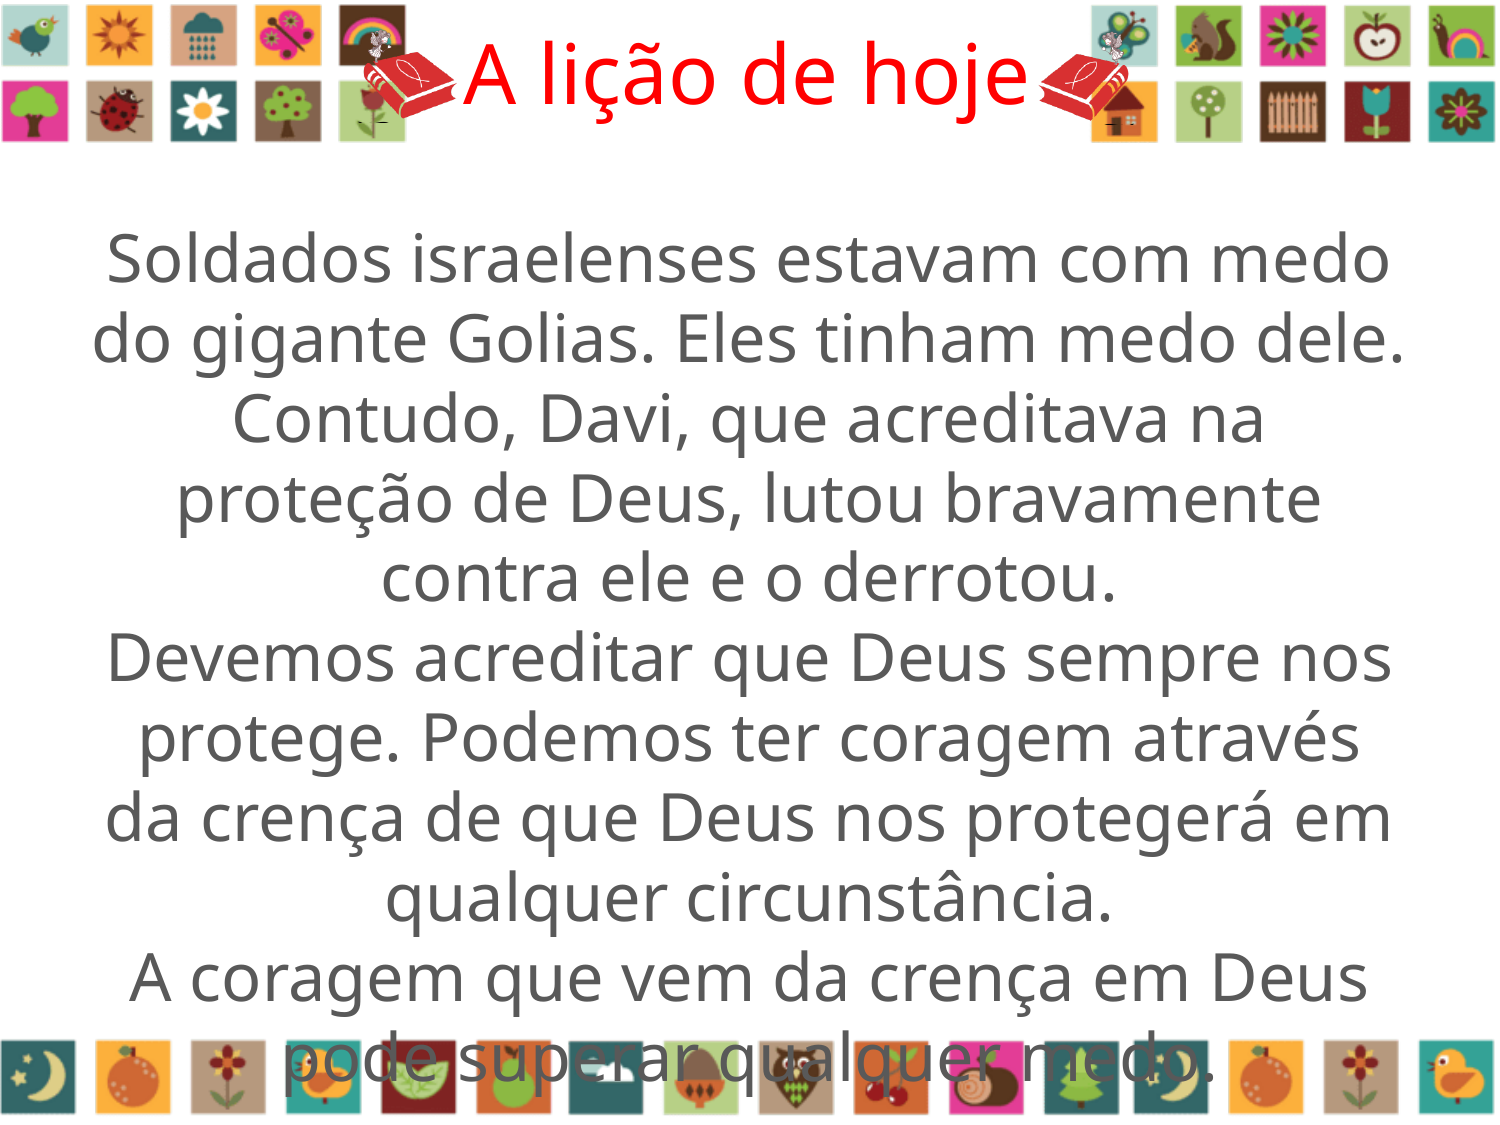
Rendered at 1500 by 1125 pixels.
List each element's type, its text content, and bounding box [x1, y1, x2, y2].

picture [0, 3, 489, 150]
text_box Soldados israelenses estavam com medo do gigante Golias. Eles tinham medo dele. Contudo, Davi, que acreditava na proteção de Deus, lutou bravamente contra ele e o derrotou. Devemos acreditar que Deus sempre nos protege. Podemos ter coragem através da crença de que Deus nos protegerá em qualquer circunstância. A coragem que vem da crença em Deus pode superar qualquer medo. [76, 208, 1424, 1027]
text_box A lição de hoje [427, 13, 1078, 129]
picture [1006, 3, 1500, 150]
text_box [0, 1028, 1500, 1118]
